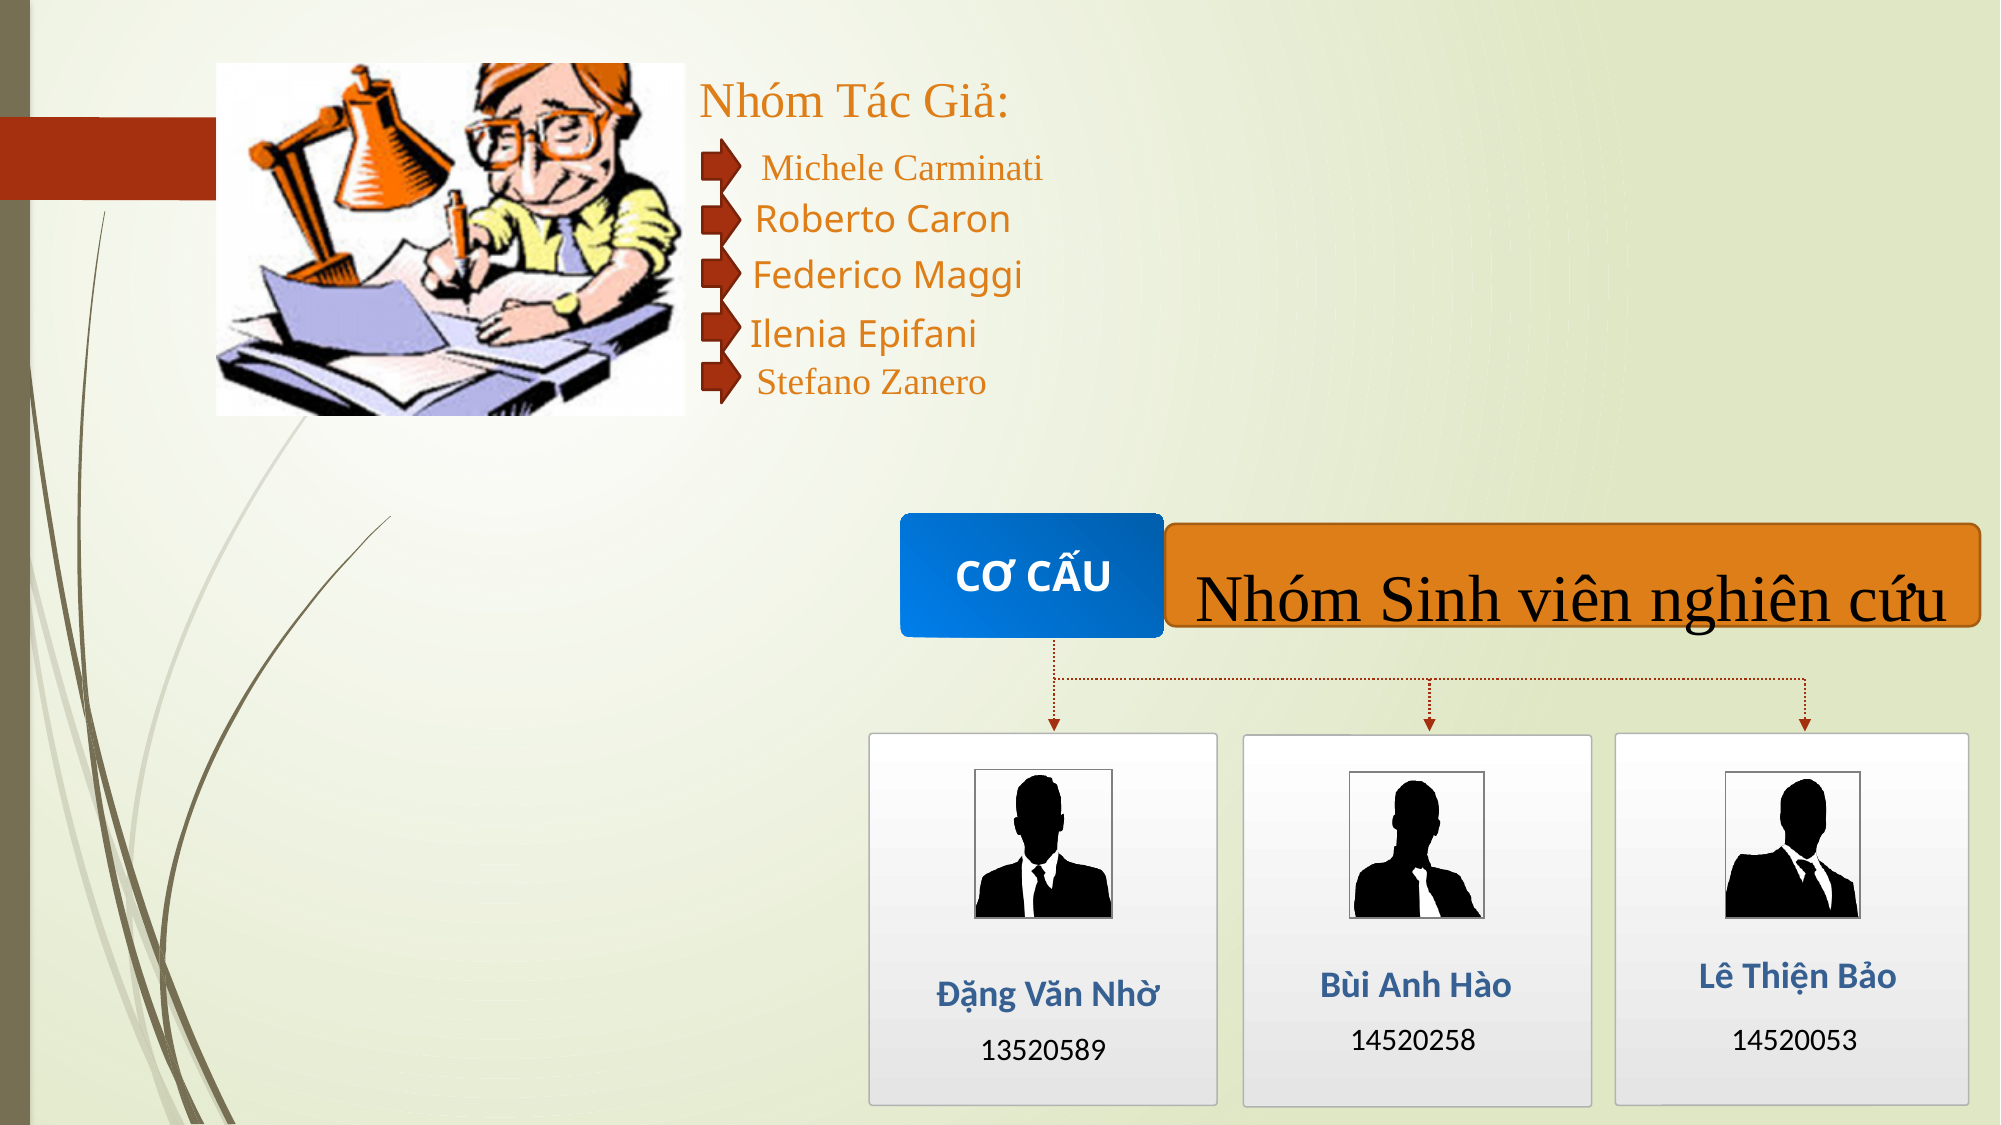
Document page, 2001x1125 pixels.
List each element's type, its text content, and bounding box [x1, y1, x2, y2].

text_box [1053, 631, 1806, 732]
text_box Nhóm Tác Giả: [685, 60, 1133, 135]
text_box [701, 299, 735, 351]
text_box Roberto Caron [739, 187, 1037, 243]
text_box Federico Maggi [737, 243, 1039, 304]
text_box [701, 138, 742, 193]
text_box Stefano Zanero [741, 349, 1003, 410]
text_box [701, 348, 741, 405]
text_box CƠ CẤU [939, 542, 1128, 608]
text_box 14520053 [1631, 1004, 1958, 1065]
text_box [900, 513, 1164, 638]
text_box Nhóm Sinh viên nghiên cứu [1164, 522, 1982, 628]
text_box [701, 245, 737, 300]
text_box 14520258 [1250, 1004, 1576, 1065]
text_box Lê Thiện Bảo [1642, 944, 1955, 1004]
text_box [1725, 771, 1861, 919]
picture [216, 63, 686, 416]
text_box Bùi Anh Hào [1260, 952, 1573, 1013]
text_box [869, 733, 1218, 1106]
text_box Đặng Văn Nhờ [891, 961, 1205, 1022]
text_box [974, 769, 1113, 919]
text_box [1615, 733, 1969, 1106]
text_box [1243, 740, 1592, 1107]
text_box Michele Carminati [746, 135, 1060, 196]
text_box Ilenia Epifani [735, 302, 993, 362]
text_box [701, 192, 739, 246]
text_box 13520589 [880, 1014, 1206, 1074]
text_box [1349, 771, 1485, 919]
